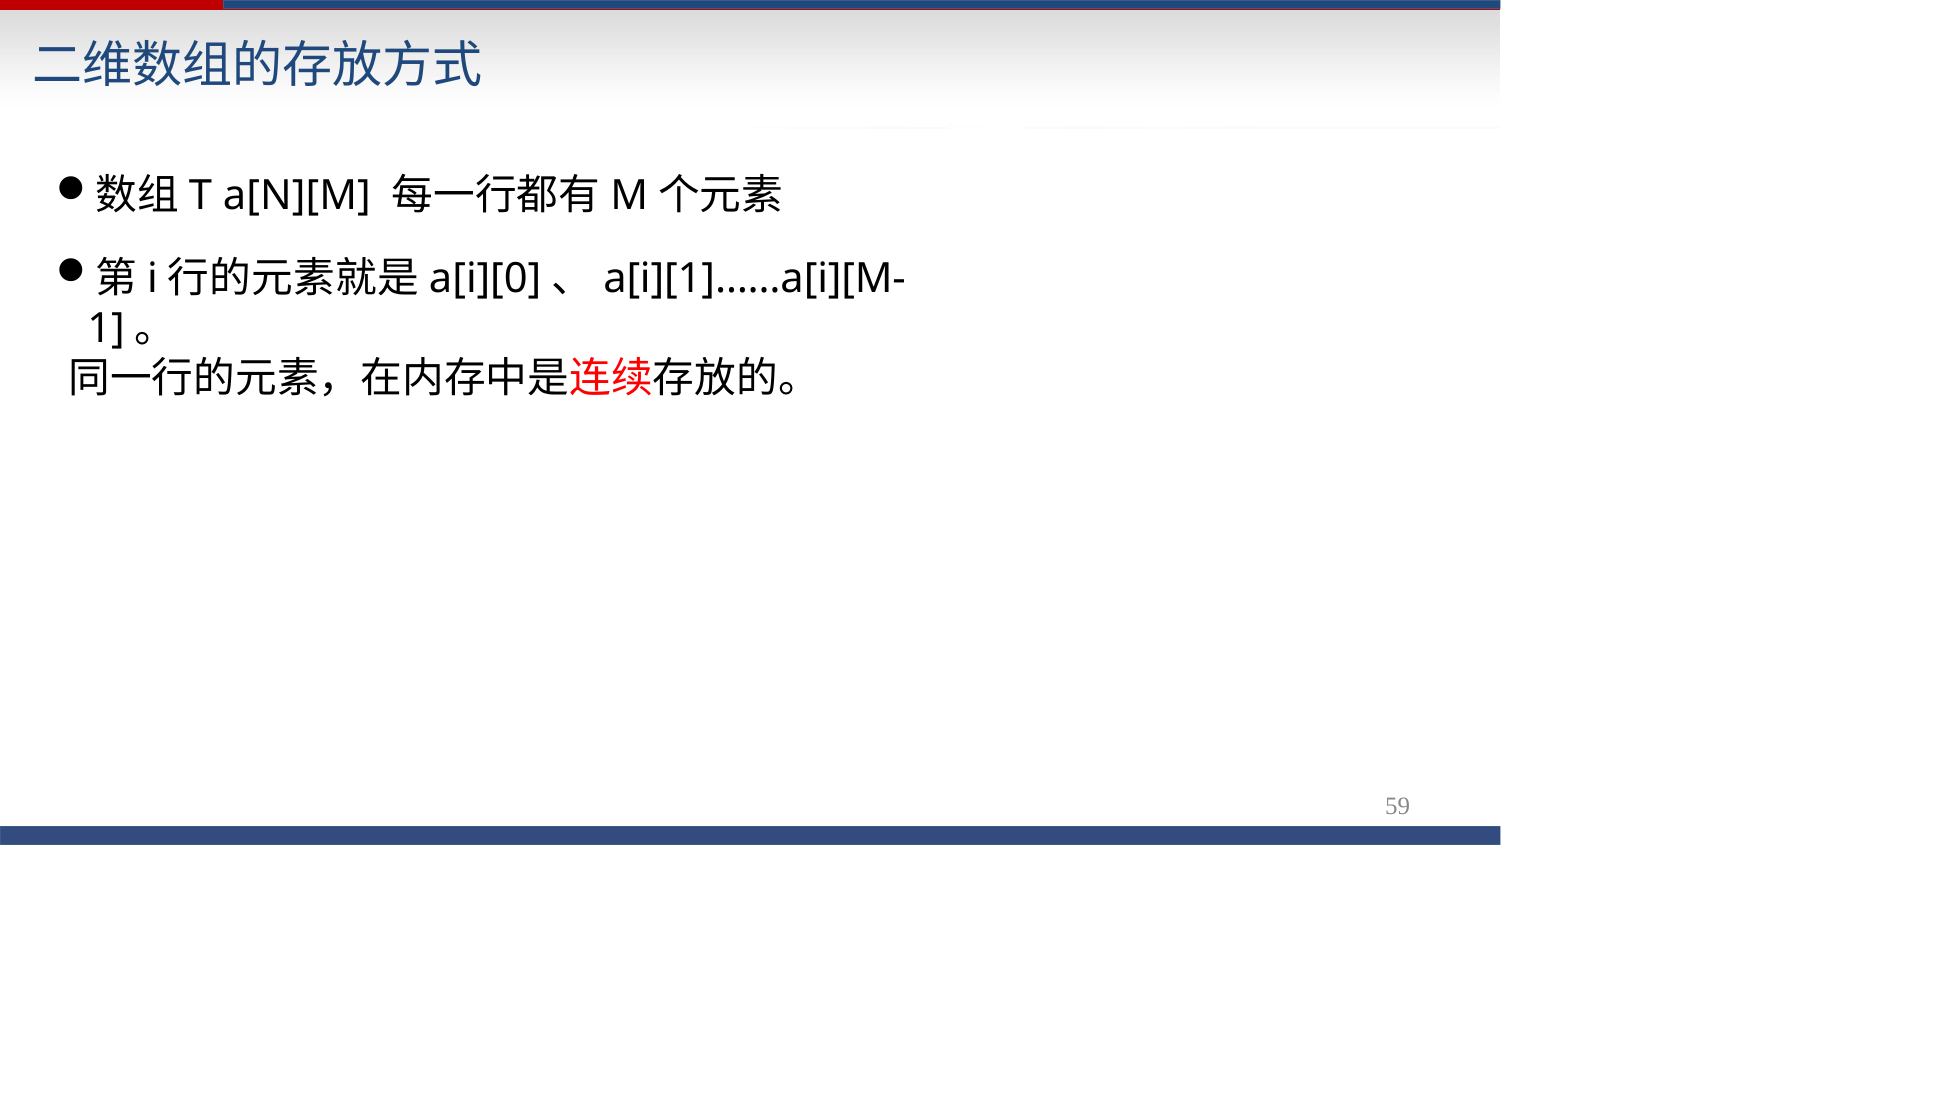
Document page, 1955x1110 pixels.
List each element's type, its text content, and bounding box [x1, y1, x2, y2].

title 二维数组的存放方式 [30, 30, 485, 219]
slide_number 59 [1378, 789, 1417, 1110]
text_box 数组T a[N][M] 每一行都有M个元素 第i行的元素就是a[i][0]、a[i][1]……a[i][M-1]。 同一行的元素，在内存中是连续存放的。 [54, 165, 945, 401]
picture [0, 10, 1500, 129]
